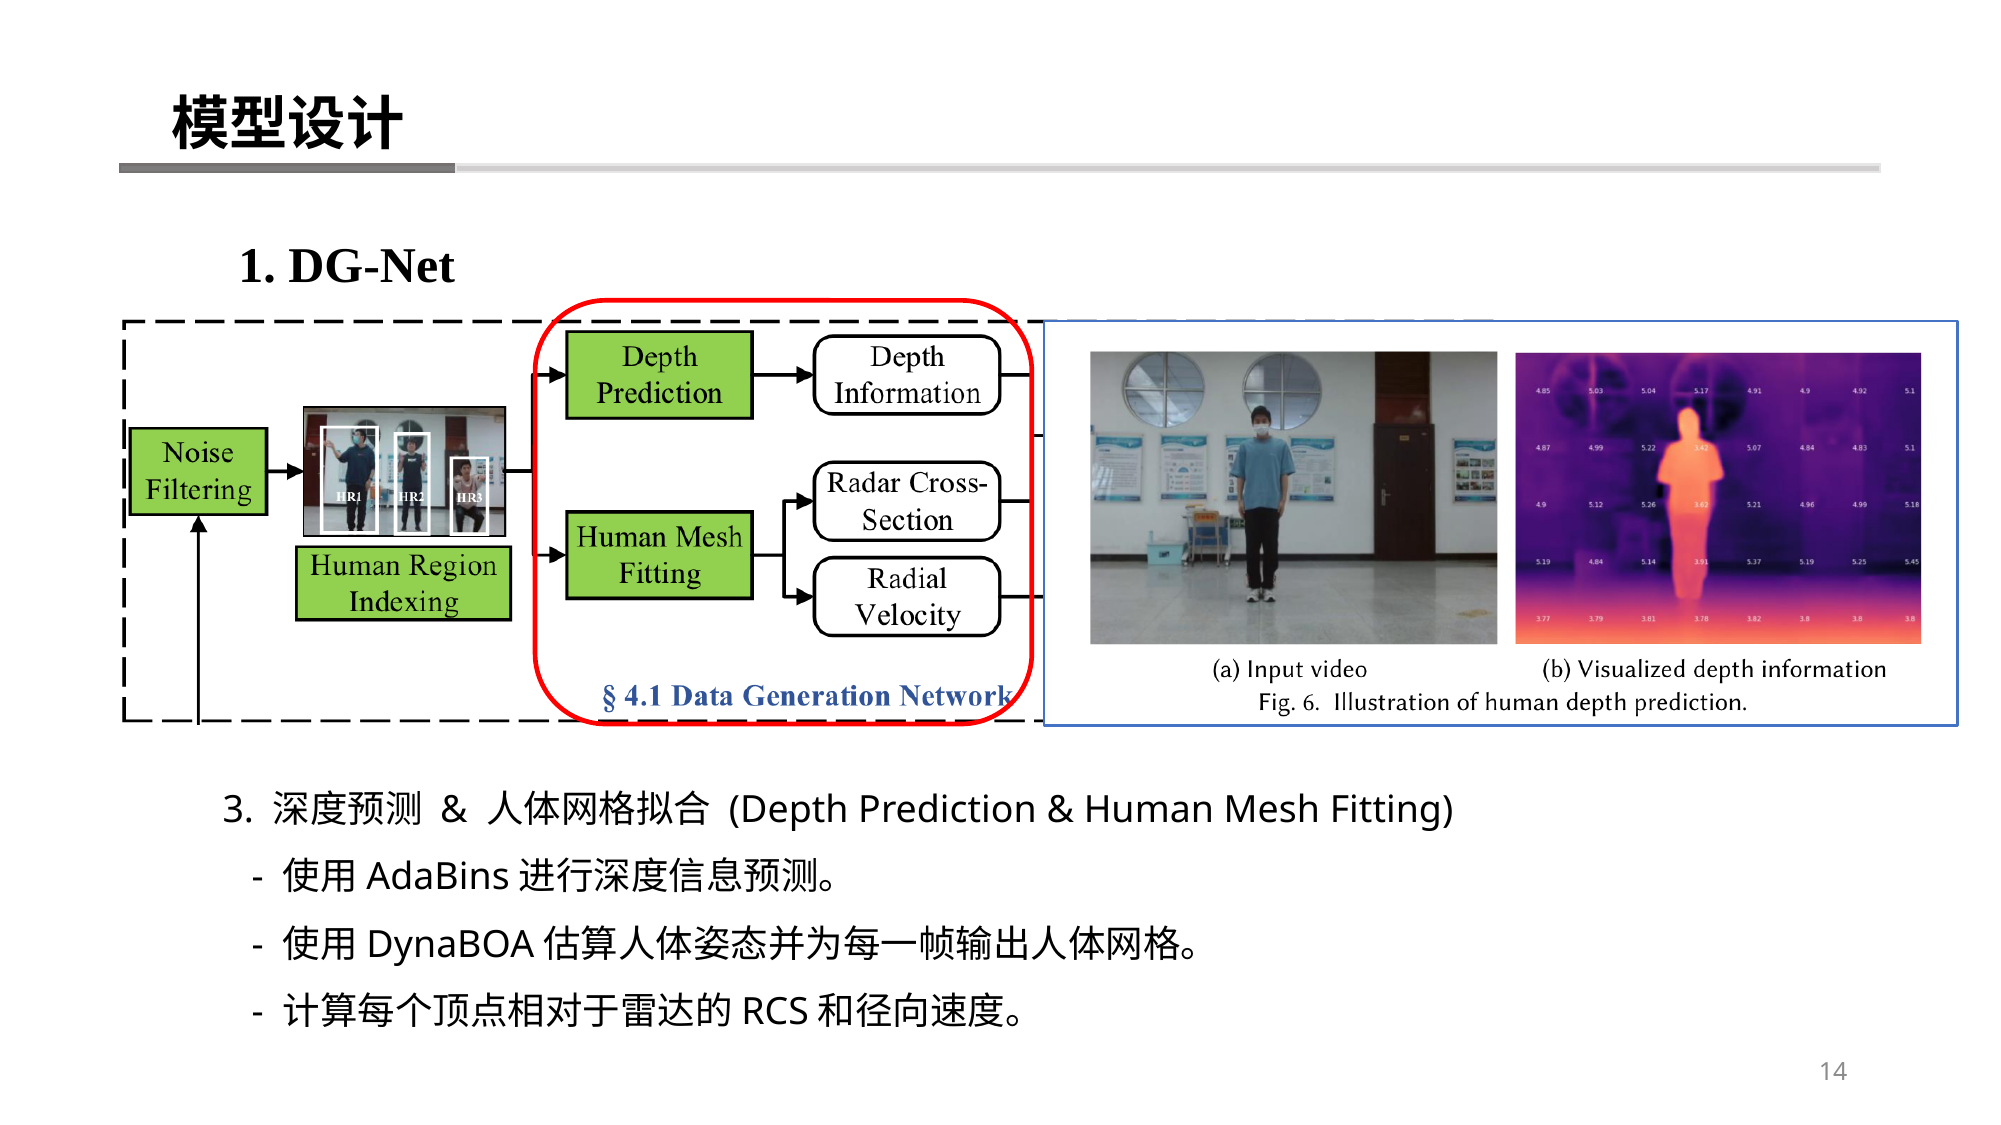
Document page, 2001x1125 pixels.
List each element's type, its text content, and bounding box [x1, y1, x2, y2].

text_box 1. DG-Net [223, 224, 471, 300]
slide_number 14 [1469, 1042, 1863, 1103]
picture [73, 300, 1970, 725]
text_box 3. 深度预测 & 人体网格拟合 (Depth Prediction & Human Mesh Fitting) - 使用AdaBins进行深度信息预测。 - 使用DynaBOA估算人体姿态并为每一帧输出人体网格。 - 计算每个顶点相对于雷达的RCS和径向速度。 [207, 754, 1469, 1107]
text_box 模型设计 [156, 78, 420, 164]
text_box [119, 164, 1880, 173]
